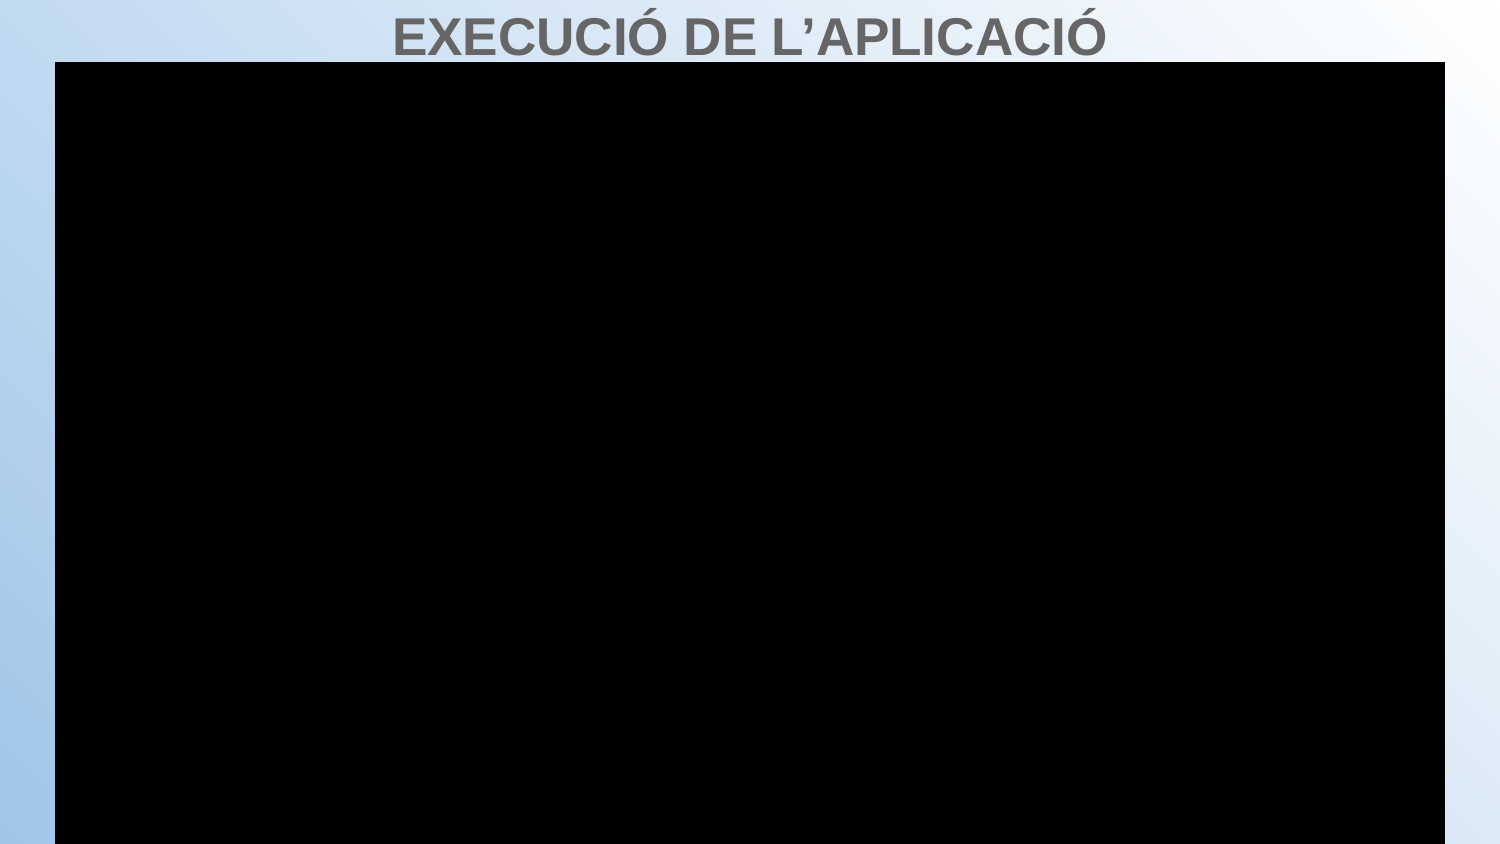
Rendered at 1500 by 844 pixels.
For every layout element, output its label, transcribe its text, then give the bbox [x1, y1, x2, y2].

picture [55, 61, 1445, 844]
title EXECUCIÓ DE L’APLICACIÓ [305, 0, 1195, 60]
